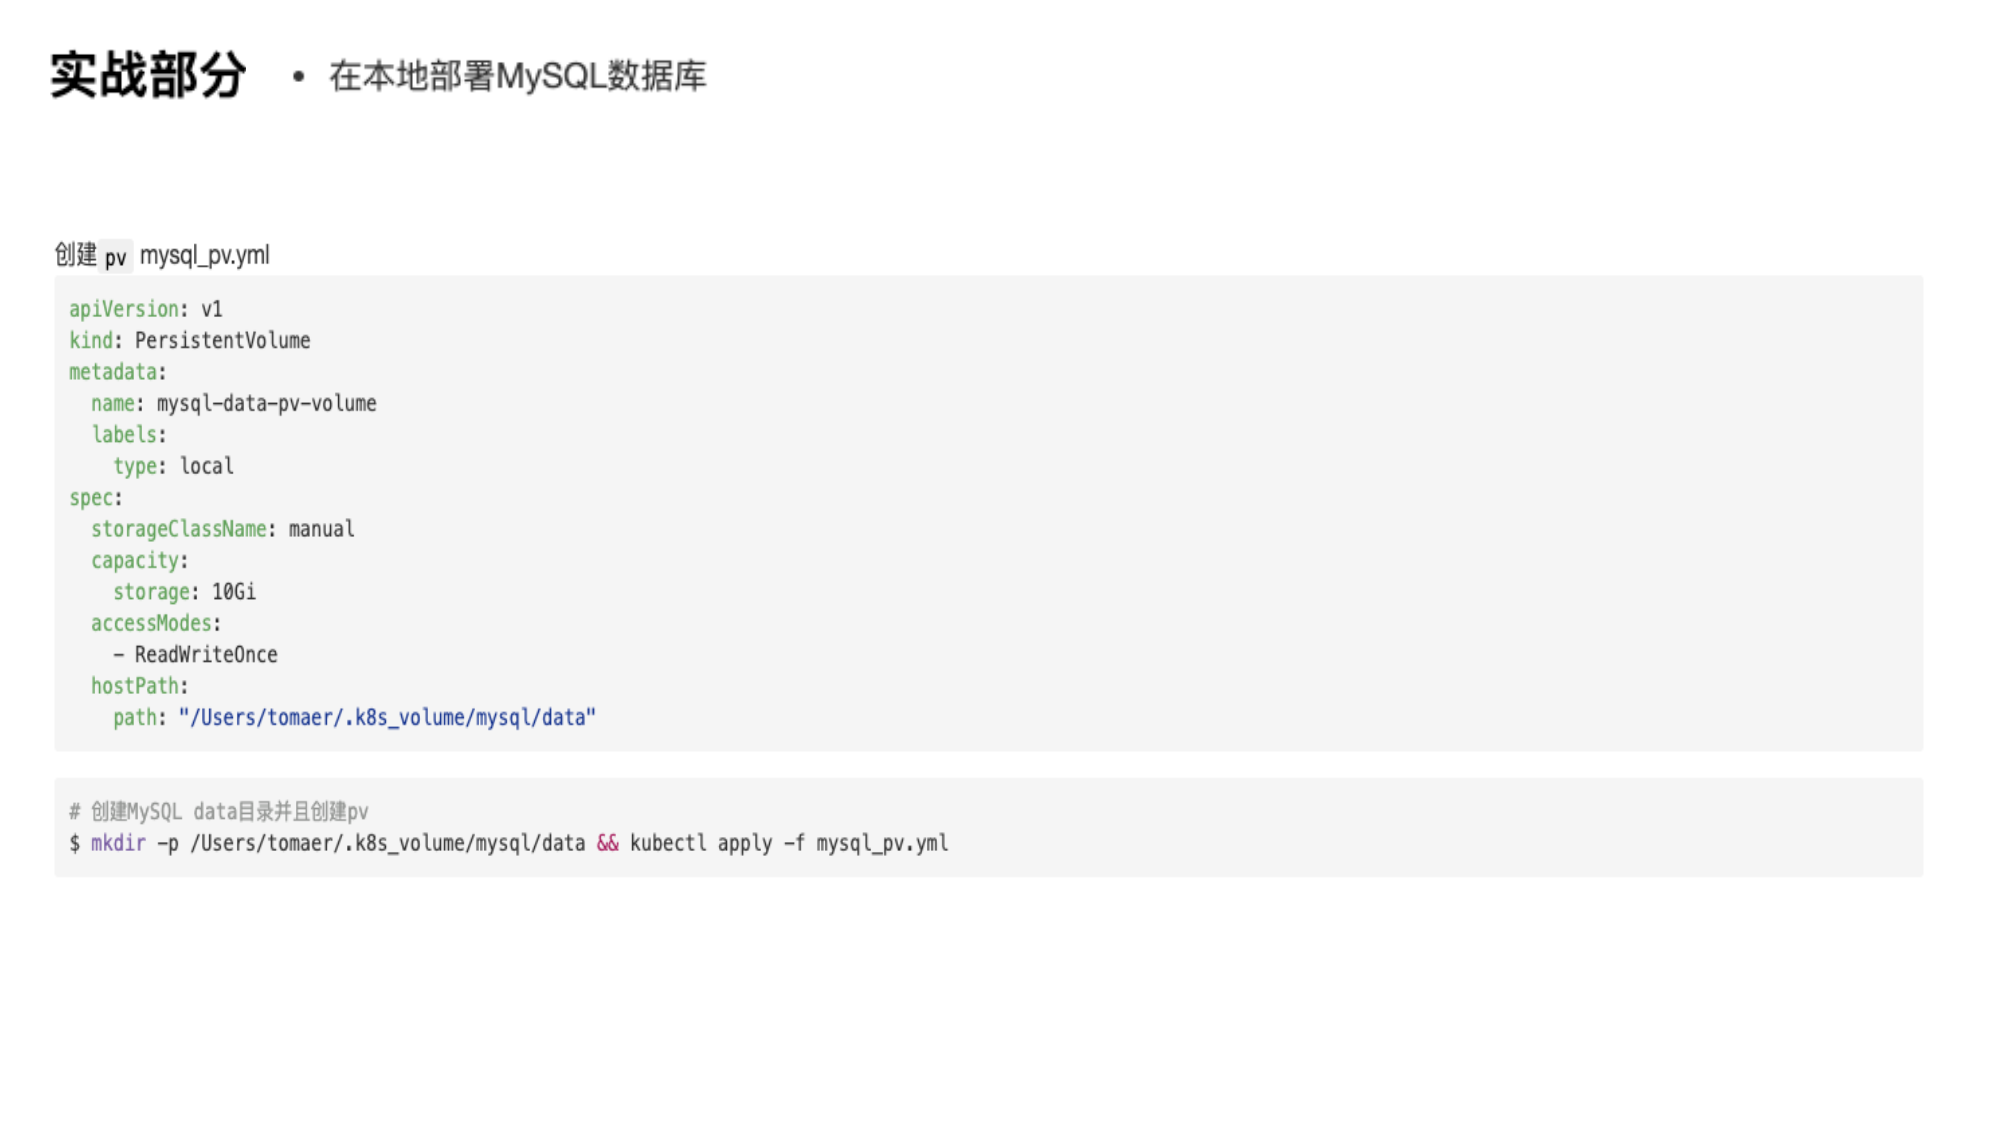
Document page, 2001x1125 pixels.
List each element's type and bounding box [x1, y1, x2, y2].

picture [24, 38, 749, 123]
picture [48, 236, 1925, 889]
